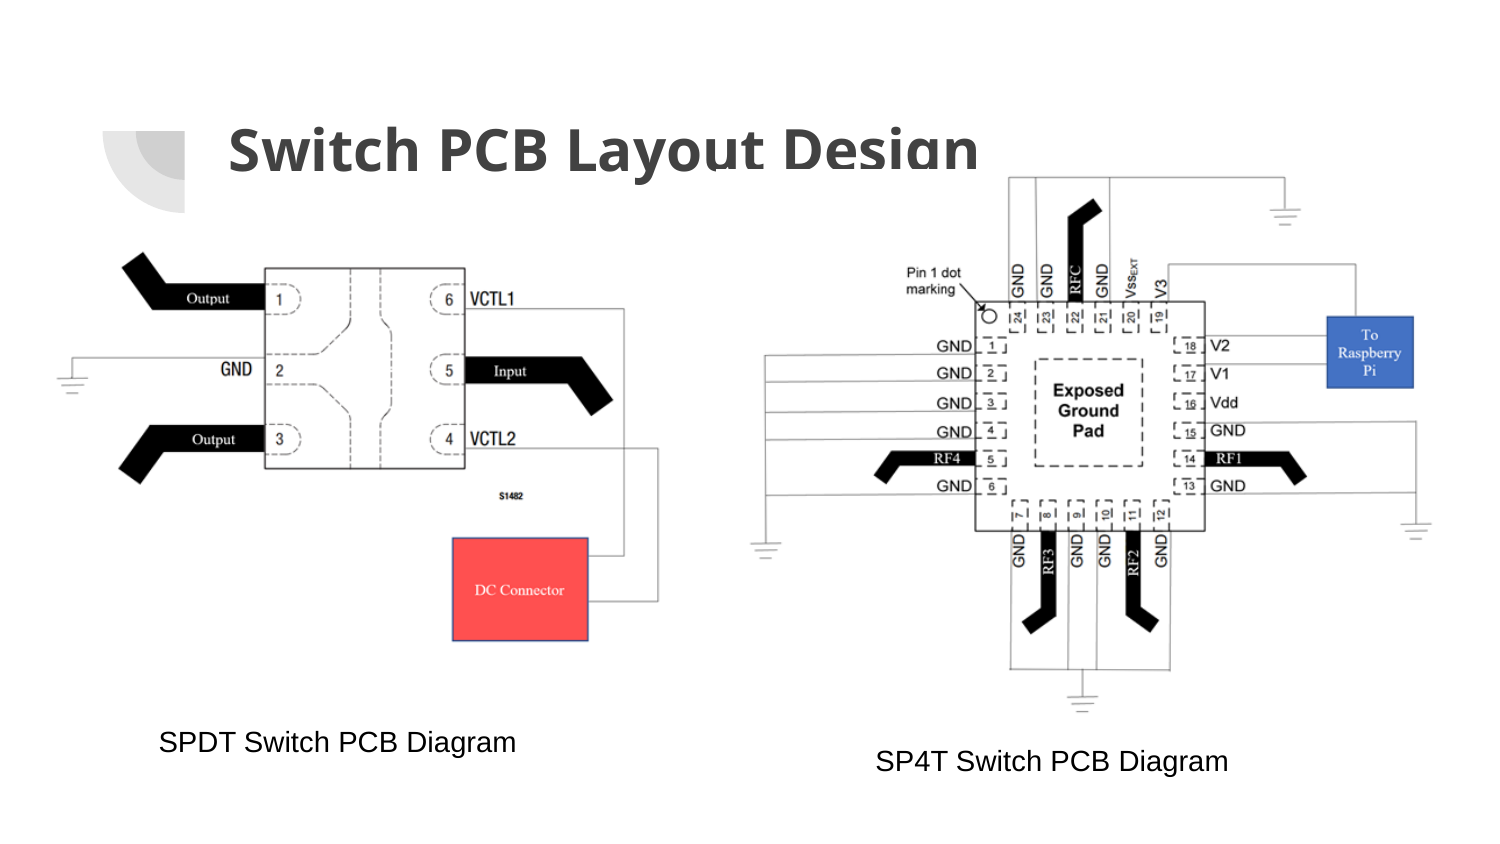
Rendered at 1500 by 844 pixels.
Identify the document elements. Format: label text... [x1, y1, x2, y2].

picture [716, 168, 1442, 725]
picture [50, 217, 673, 676]
text_box SP4T Switch PCB Diagram [860, 733, 1298, 796]
text_box SPDT Switch PCB Diagram [143, 707, 581, 777]
title Switch PCB Layout Design [213, 98, 1368, 263]
